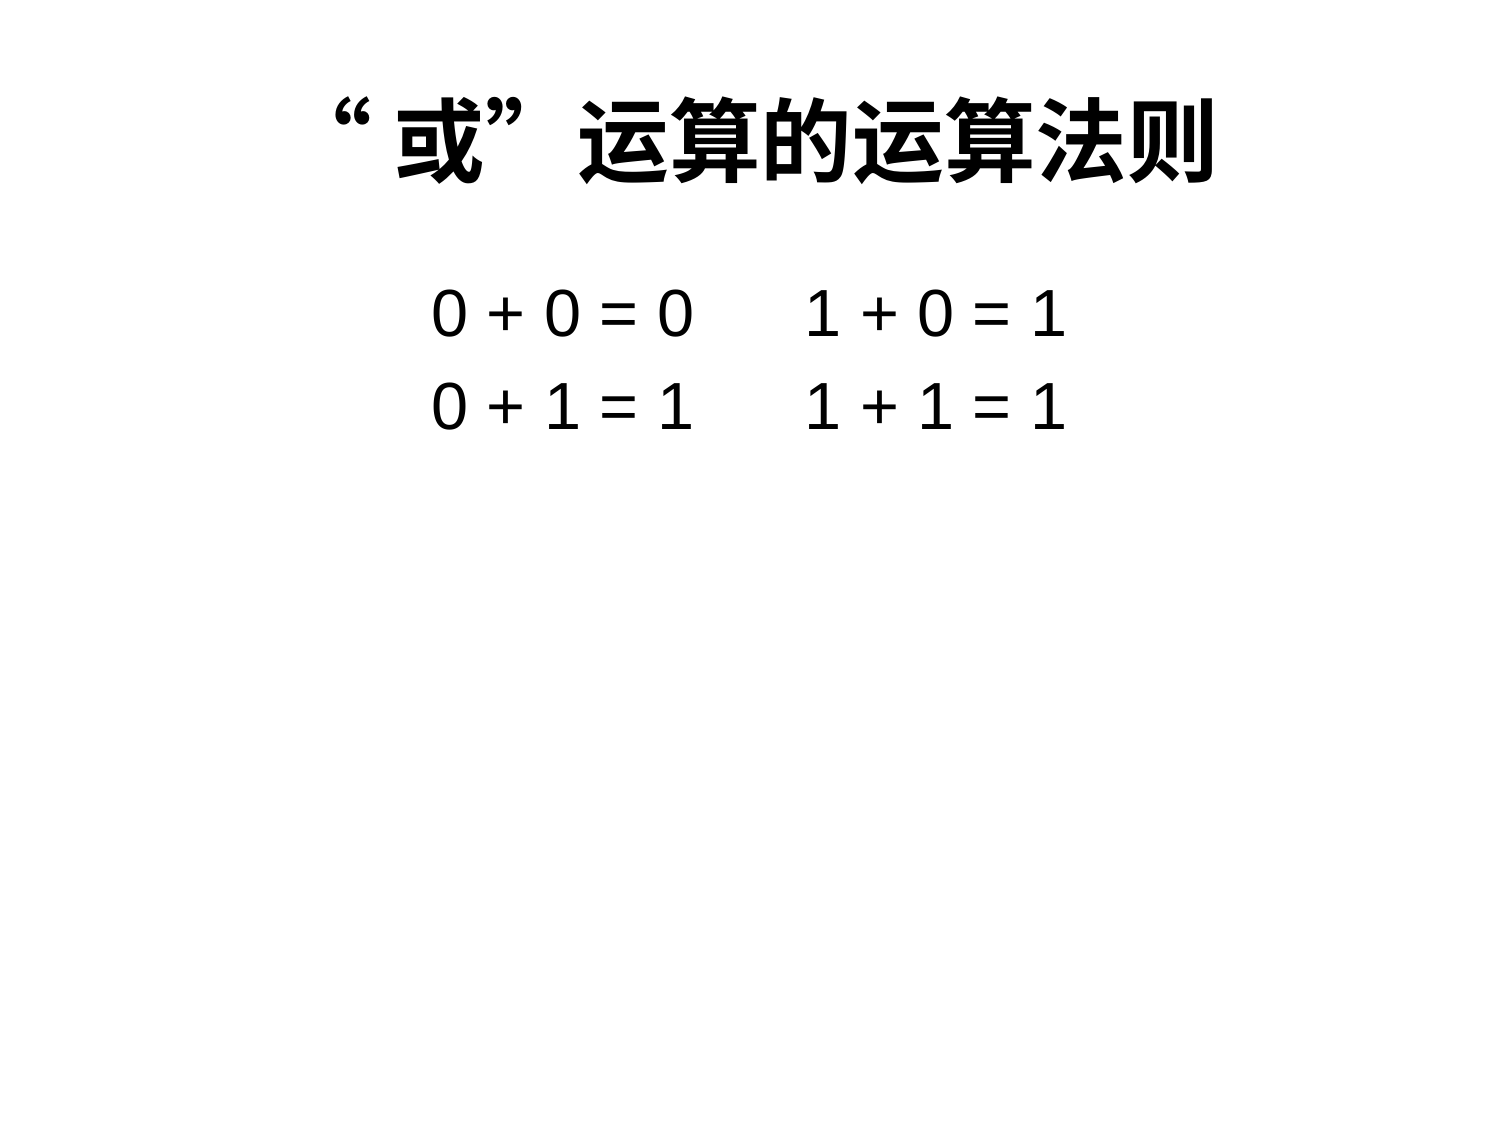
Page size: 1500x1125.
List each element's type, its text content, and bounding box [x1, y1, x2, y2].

title “或”运算的运算法则 [74, 44, 1426, 233]
list 0 + 0 = 0 1 + 0 = 1 0 + 1 = 1 1 + 1 = 1 [74, 262, 1426, 1006]
